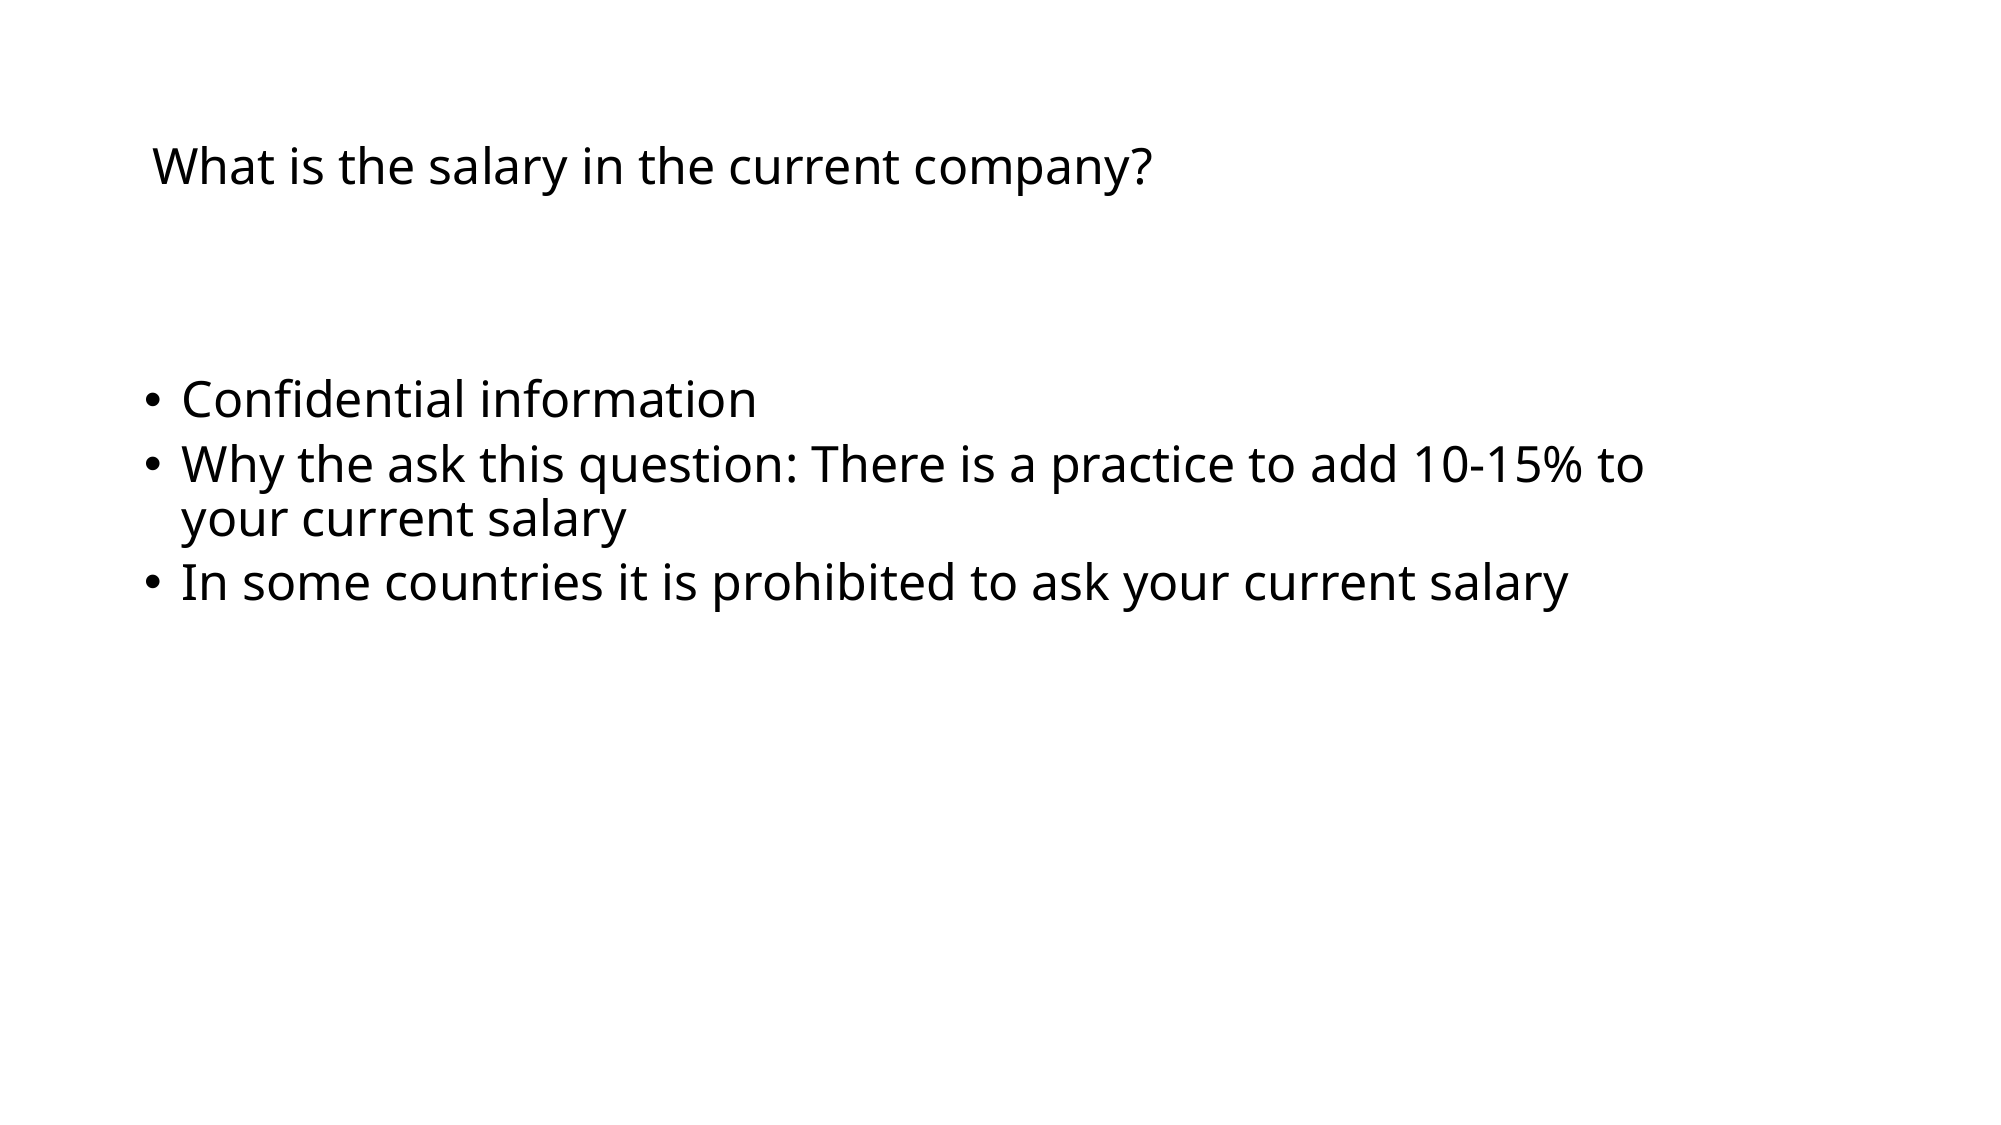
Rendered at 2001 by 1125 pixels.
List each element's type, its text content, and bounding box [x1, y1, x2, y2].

title What is the salary in the current company? [137, 59, 1863, 278]
list Confidential information Why the ask this question: There is a practice to add 10-15% to your current salary In some countries it is prohibited to ask your current salary [54, 287, 1780, 1066]
